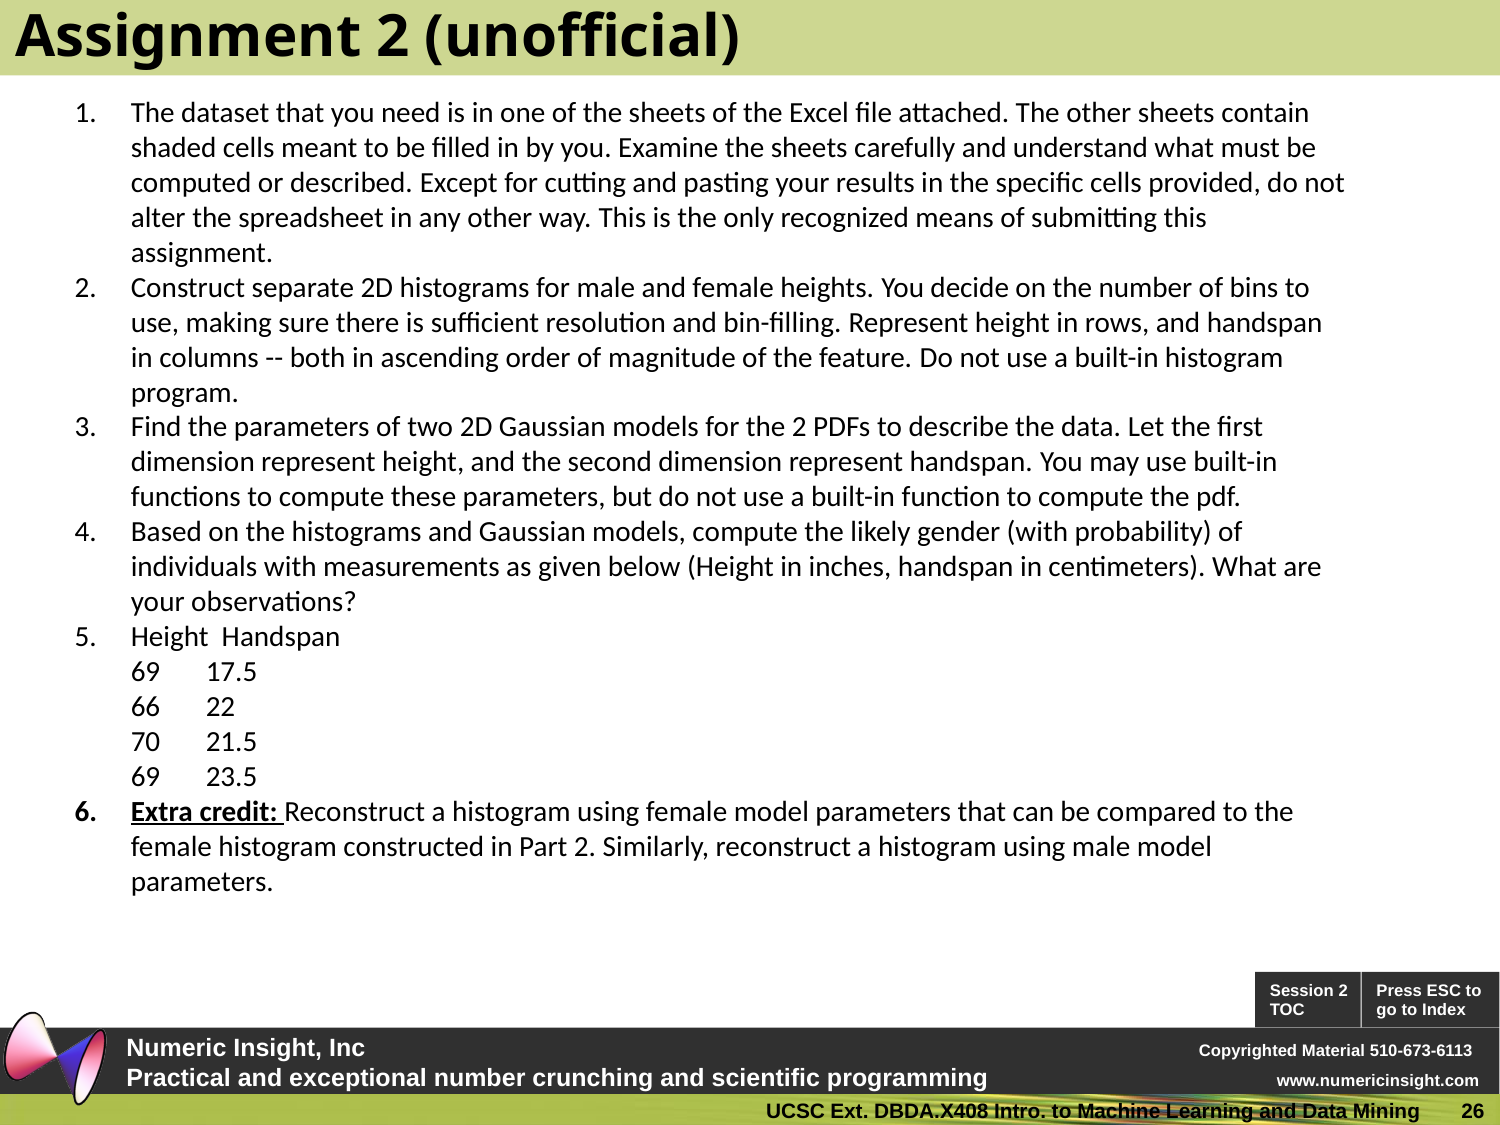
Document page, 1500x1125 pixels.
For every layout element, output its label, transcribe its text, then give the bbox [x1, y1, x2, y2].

picture [0, 1007, 1500, 1125]
title Assignment 2 (unofficial) [0, 0, 1500, 76]
text_box The dataset that you need is in one of the sheets of the Excel file attached. The other sheets contain shaded cells meant to be filled in by you. Examine the sheets carefully and understand what must be computed or described. Except for cutting and pasting your results in the specific cells provided, do not alter the spreadsheet in any other way. This is the only recognized means of submitting this assignment. Construct separate 2D histograms for male and female heights. You decide on the number of bins to use, making sure there is sufficient resolution and bin-filling. Represent height in rows, and handspan in columns -- both in ascending order of magnitude of the feature. Do not use a built-in histogram program. Find the parameters of two 2D Gaussian models for the 2 PDFs to describe the data. Let the first dimension represent height, and the second dimension represent handspan. You may use built-in functions to compute these parameters, but do not use a built-in function to compute the pdf. Based on the histograms and Gaussian models, compute the likely gender (with probability) of individuals with measurements as given below (Height in inches, handspan in centimeters). What are your observations? Height Handspan 69 17.5 66 22 70 21.5 69 23.5 Extra credit: Reconstruct a histogram using female model parameters that can be compared to the female histogram constructed in Part 2. Similarly, reconstruct a histogram using male model parameters. [59, 85, 1366, 905]
